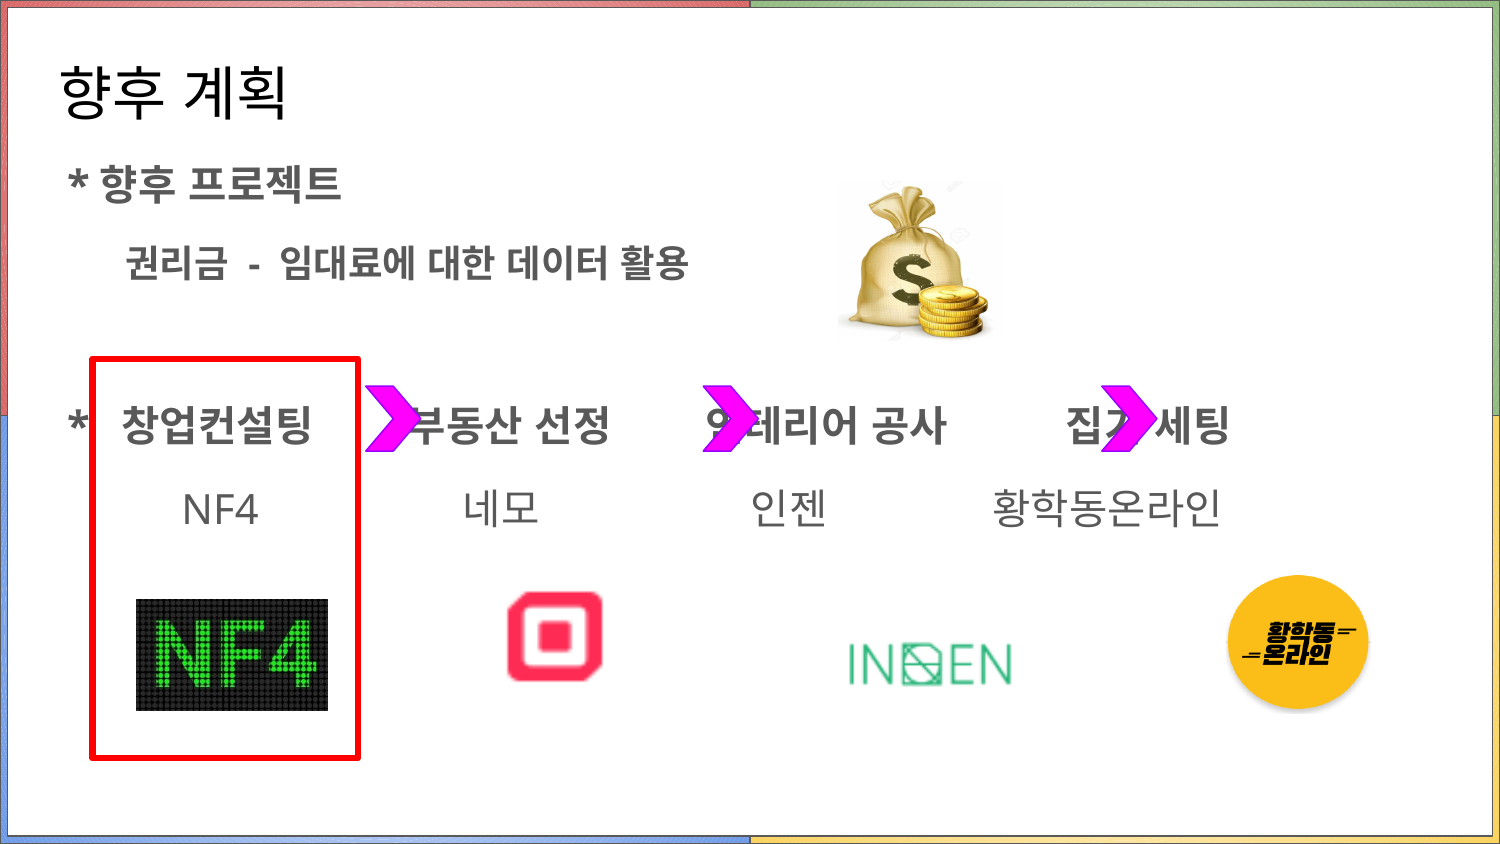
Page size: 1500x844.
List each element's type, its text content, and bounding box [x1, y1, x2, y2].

title 향후 계획 [43, 41, 1457, 136]
text_box [92, 358, 358, 759]
text_box [703, 386, 759, 452]
picture [800, 602, 1039, 714]
picture [482, 558, 647, 714]
text_box [1101, 386, 1157, 452]
picture [1226, 564, 1371, 714]
picture [135, 599, 328, 711]
list *향후 프로젝트 권리금 - 임대료에 대한 데이터 활용 * 창업컨설팅 부동산 선정 인테리어 공사 집기 세팅 NF4 네모 인젠 황학동온라인 [35, 135, 1449, 844]
picture [838, 181, 1001, 341]
text_box [365, 386, 421, 452]
